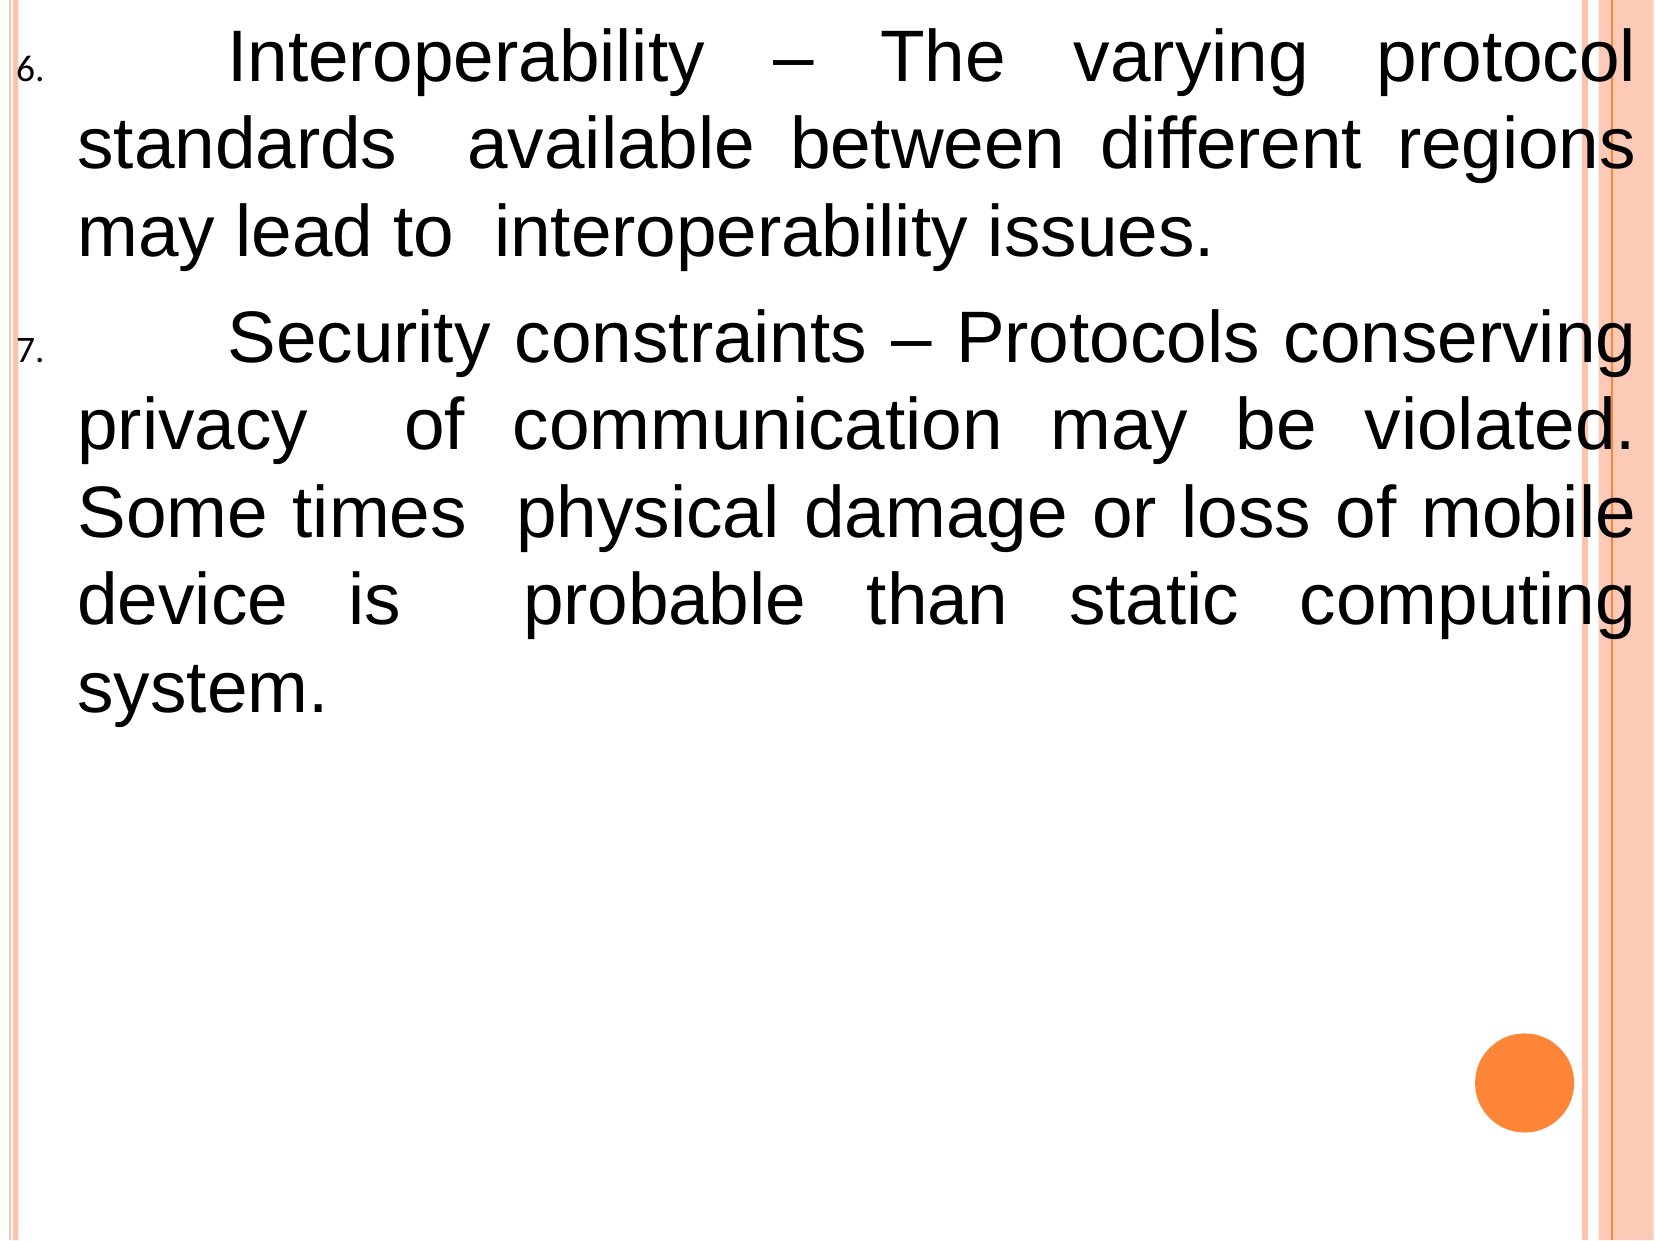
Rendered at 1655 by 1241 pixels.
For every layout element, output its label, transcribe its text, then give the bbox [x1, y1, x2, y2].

text_box Interoperability – The varying protocol standards available between different regions may lead to interoperability issues. Security constraints – Protocols conserving privacy of communication may be violated. Some times physical damage or loss of mobile device is probable than static computing system. [13, 6, 1639, 727]
